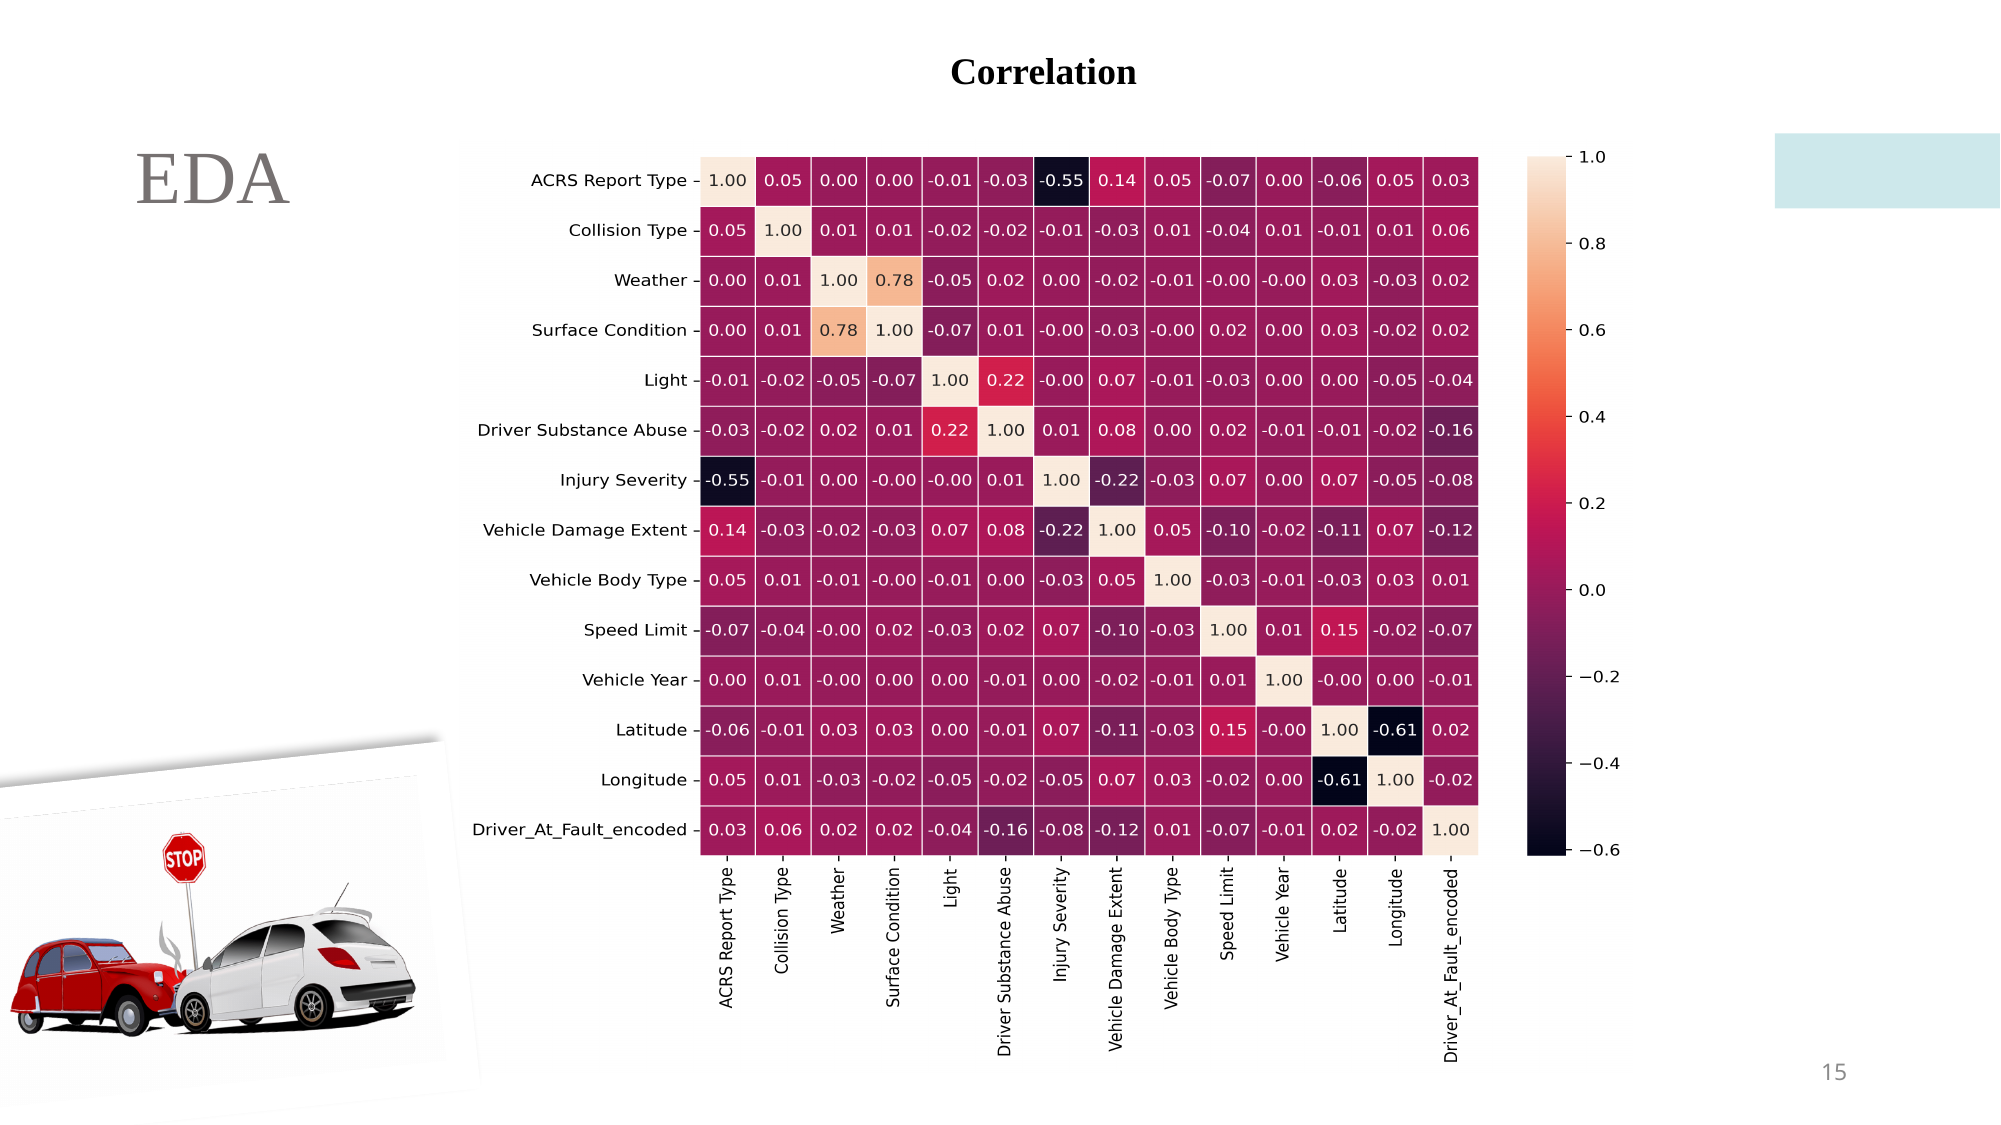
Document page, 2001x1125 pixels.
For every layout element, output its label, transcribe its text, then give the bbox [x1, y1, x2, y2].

slide_number 15 [1412, 1042, 1863, 1103]
picture [0, 776, 446, 1107]
title EDA [120, 71, 1971, 289]
picture [459, 139, 1633, 1073]
text_box Correlation [669, 40, 1413, 100]
